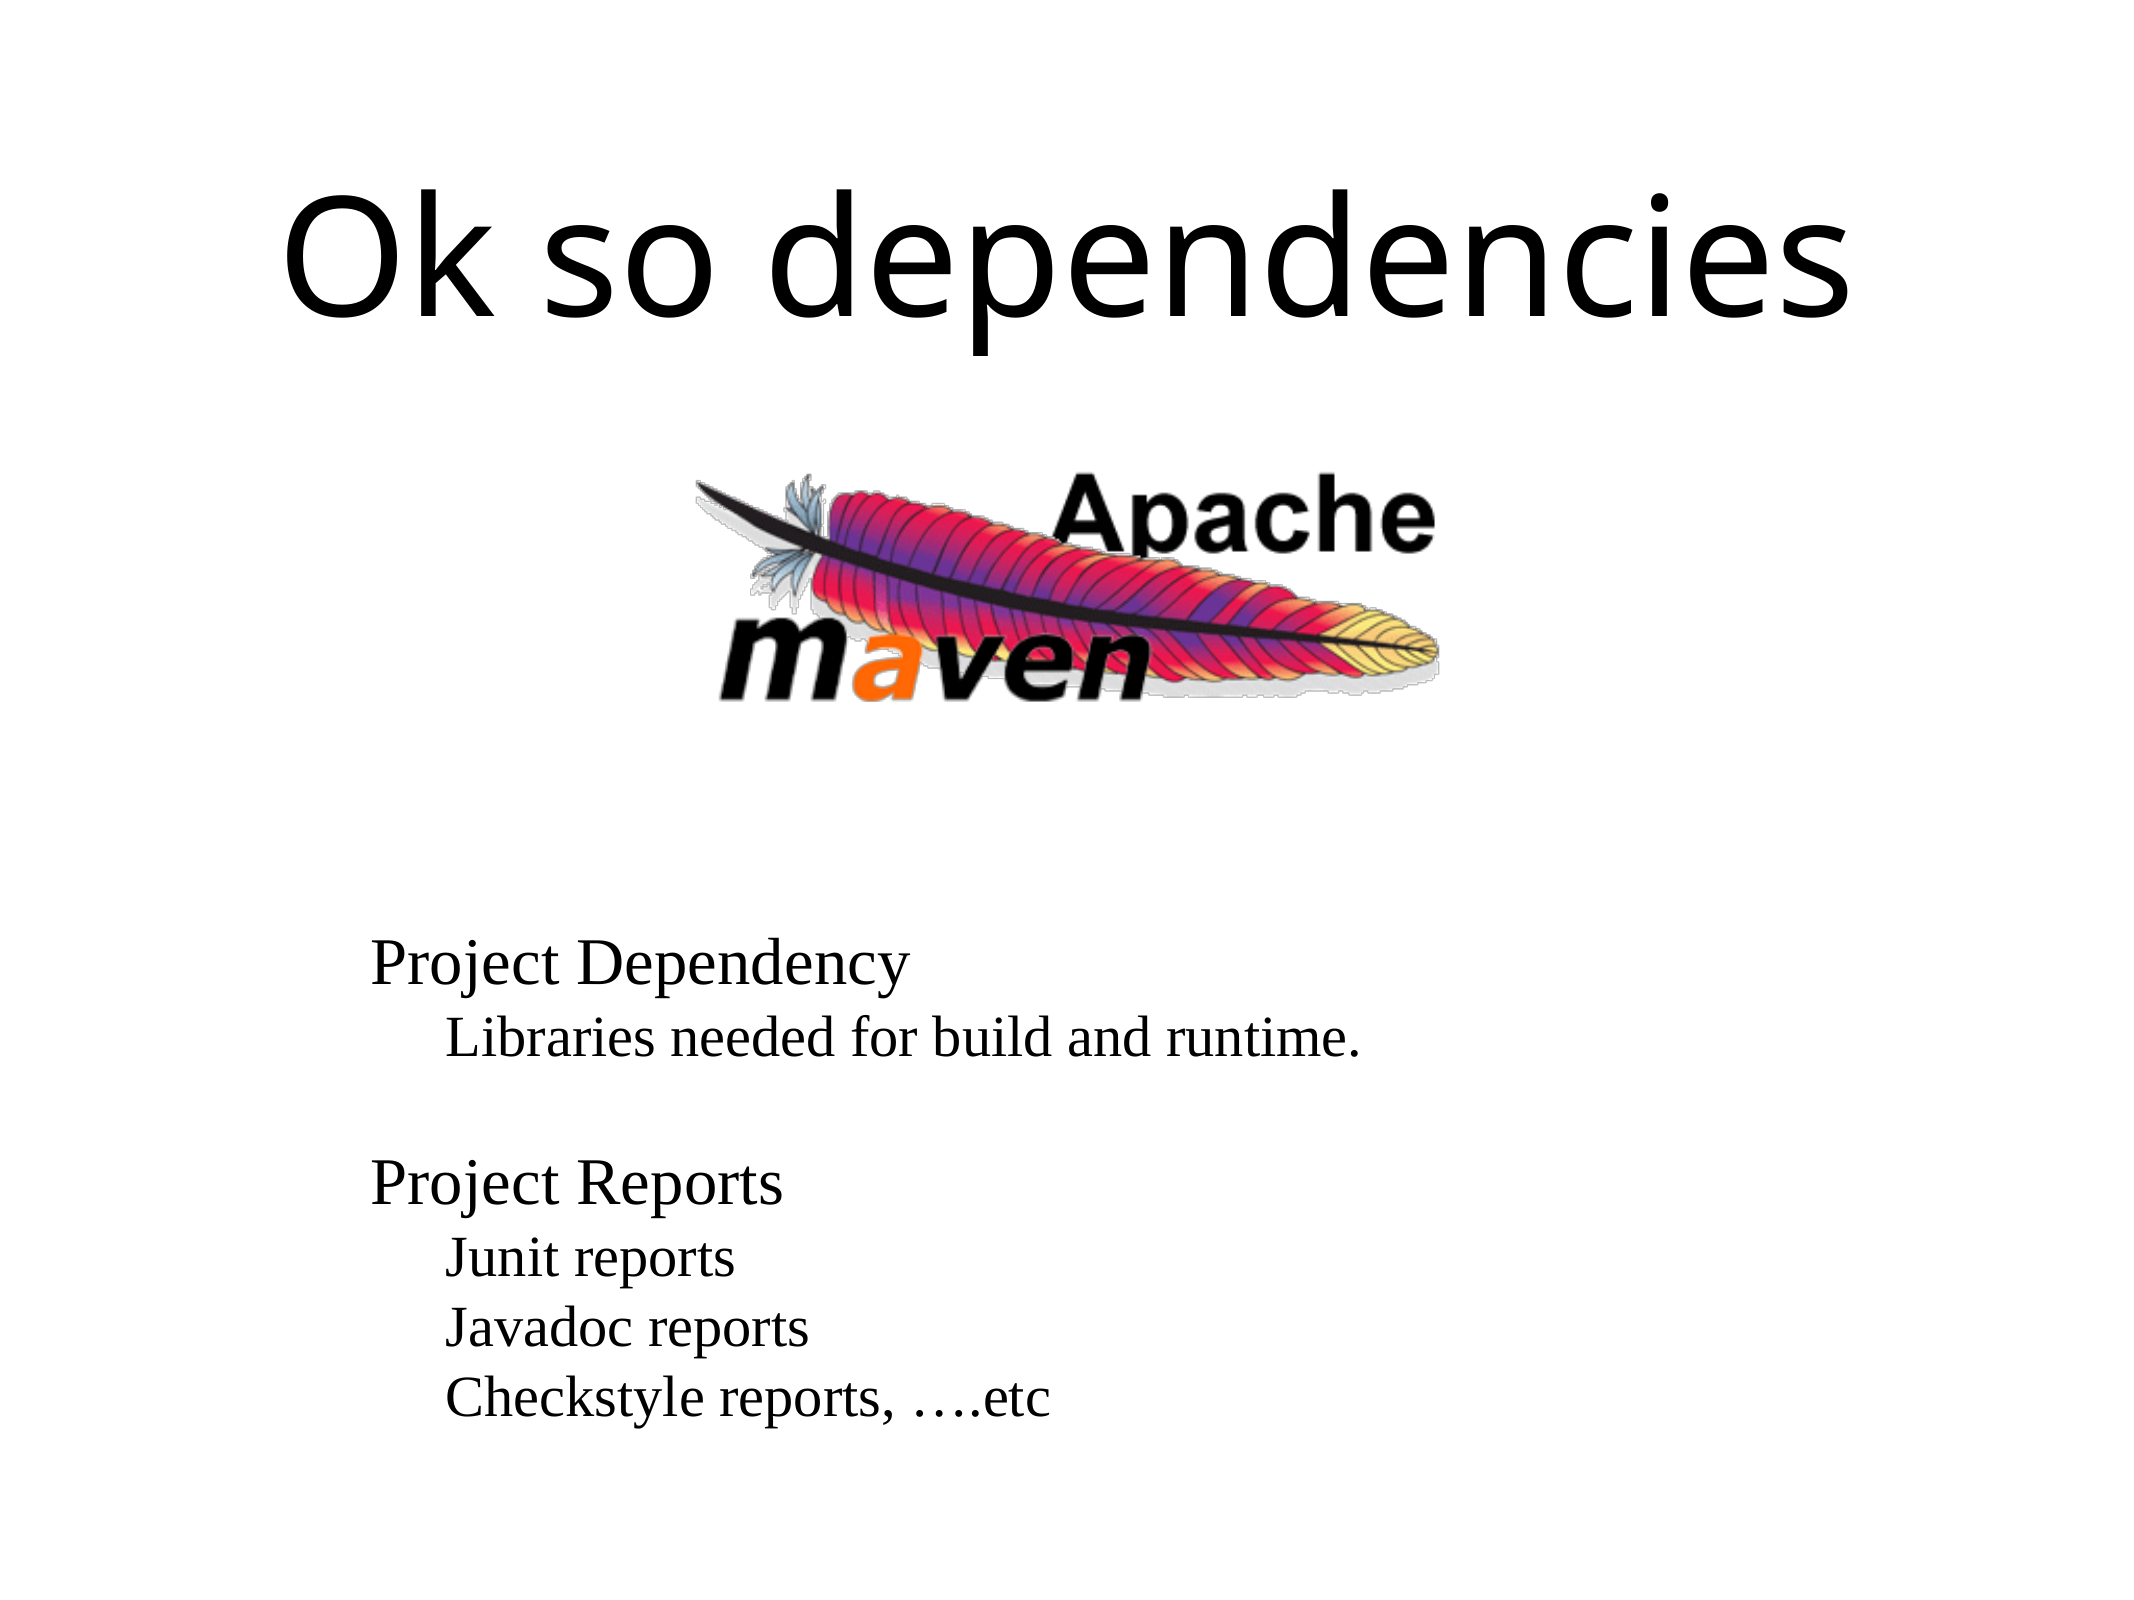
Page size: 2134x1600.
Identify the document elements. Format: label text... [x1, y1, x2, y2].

text_box Project Dependency Libraries needed for build and runtime. Project Reports Junit reports Javadoc reports Checkstyle reports, ….etc [362, 909, 1883, 1436]
title Ok so dependencies [155, 72, 1978, 428]
picture [675, 455, 1458, 728]
